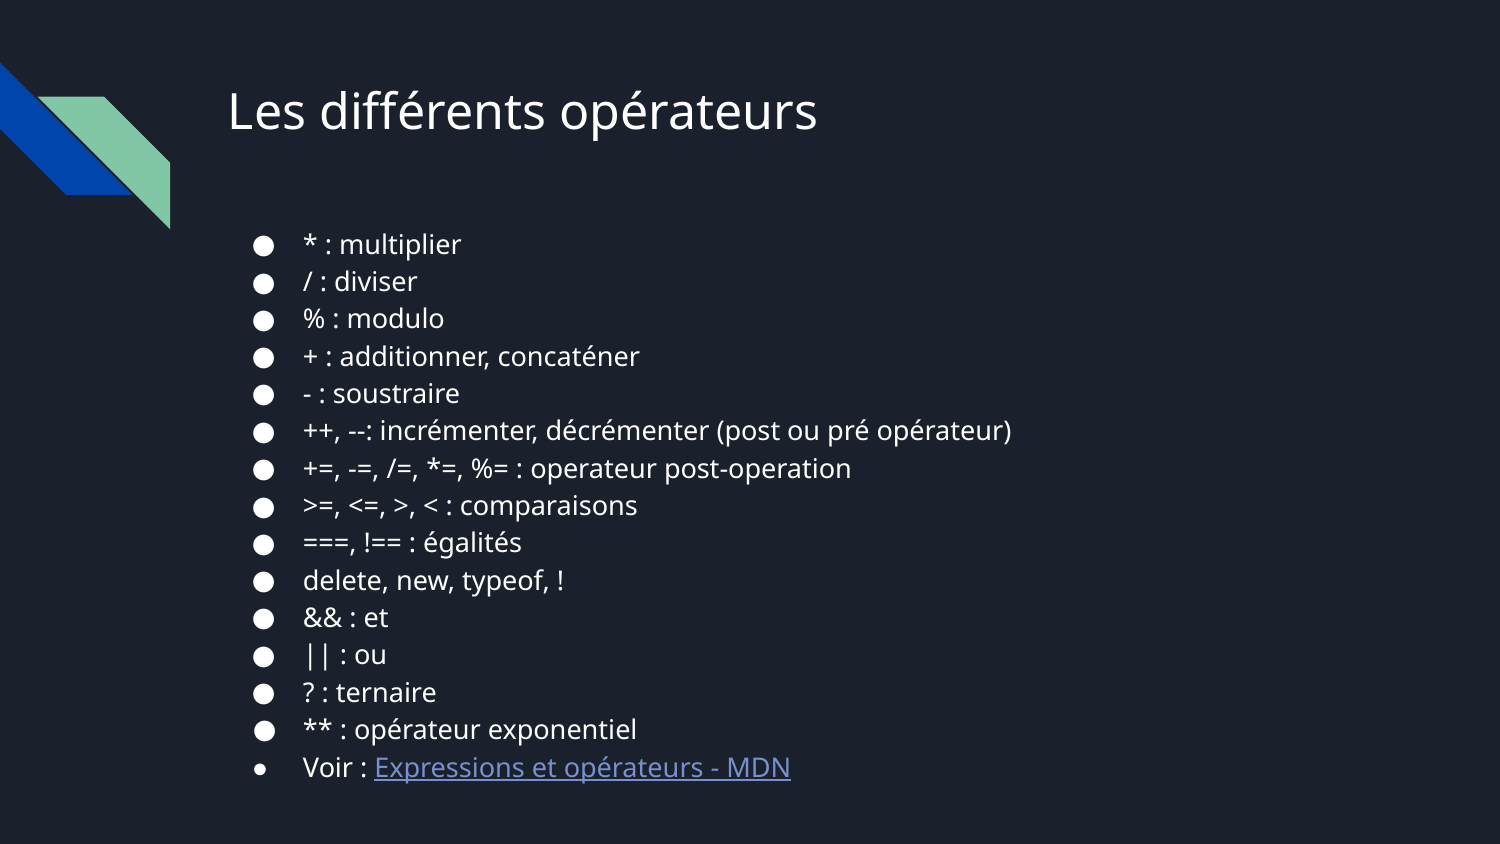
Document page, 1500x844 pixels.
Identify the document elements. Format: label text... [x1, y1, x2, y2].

title Les différents opérateurs [212, 64, 1368, 207]
list * : multiplier / : diviser % : modulo + : additionner, concaténer - : soustraire ++, --: incrémenter, décrémenter (post ou pré opérateur) +=, -=, /=, *=, %= : operateur post-operation >=, <=, >, < : comparaisons ===, !== : égalités delete, new, typeof, ! && : et || : ou ? : ternaire ** : opérateur exponentiel Voir : Expressions et opérateurs - MDN [212, 207, 1368, 812]
